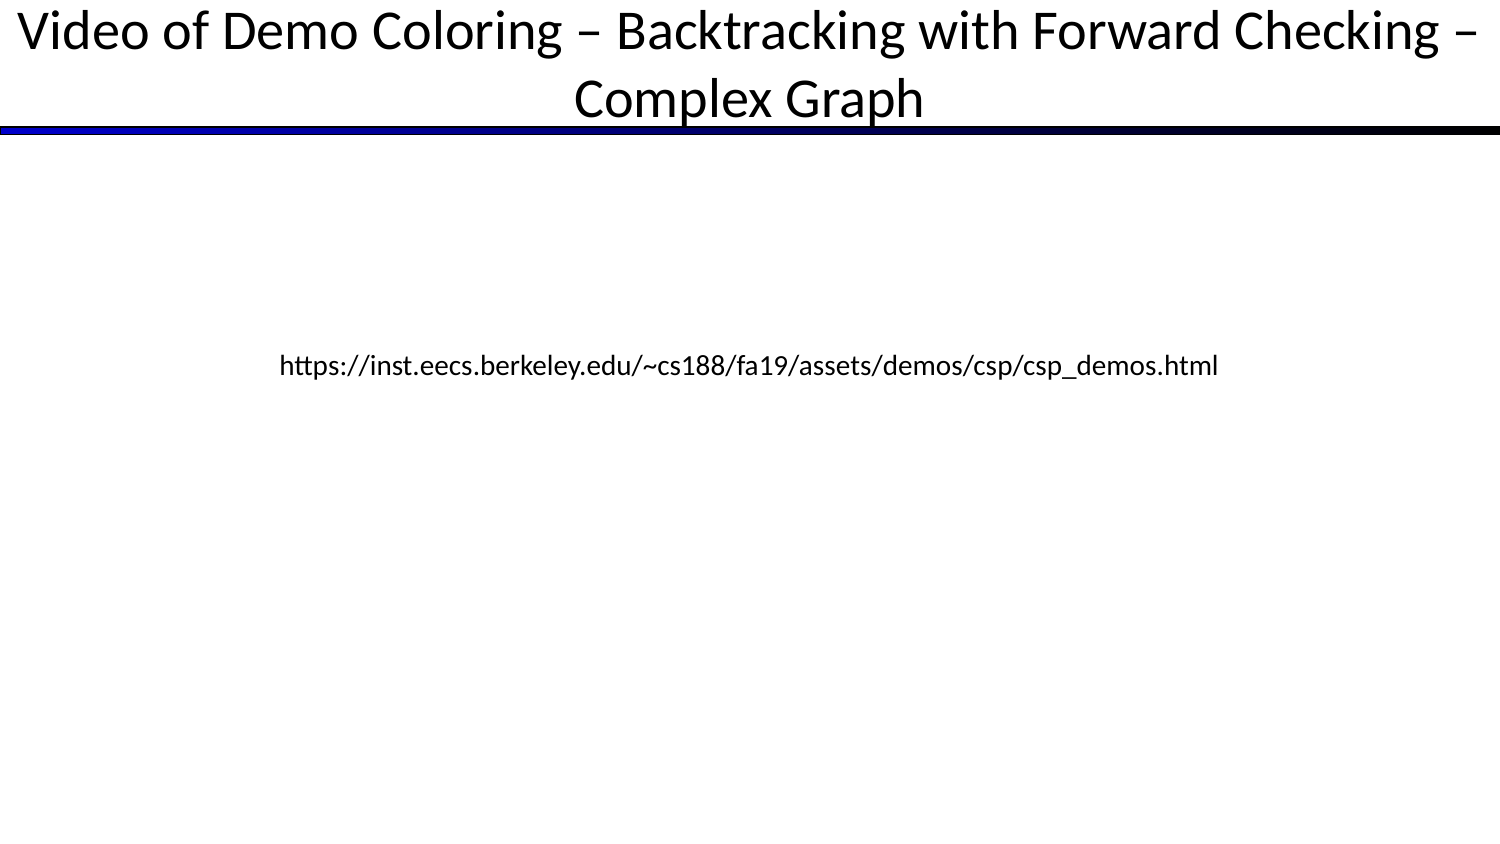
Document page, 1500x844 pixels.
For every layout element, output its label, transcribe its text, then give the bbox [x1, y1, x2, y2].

text_box https://inst.eecs.berkeley.edu/~cs188/fa19/assets/demos/csp/csp_demos.html [264, 330, 1236, 396]
title Video of Demo Coloring – Backtracking with Forward Checking – Complex Graph [0, 0, 1500, 132]
